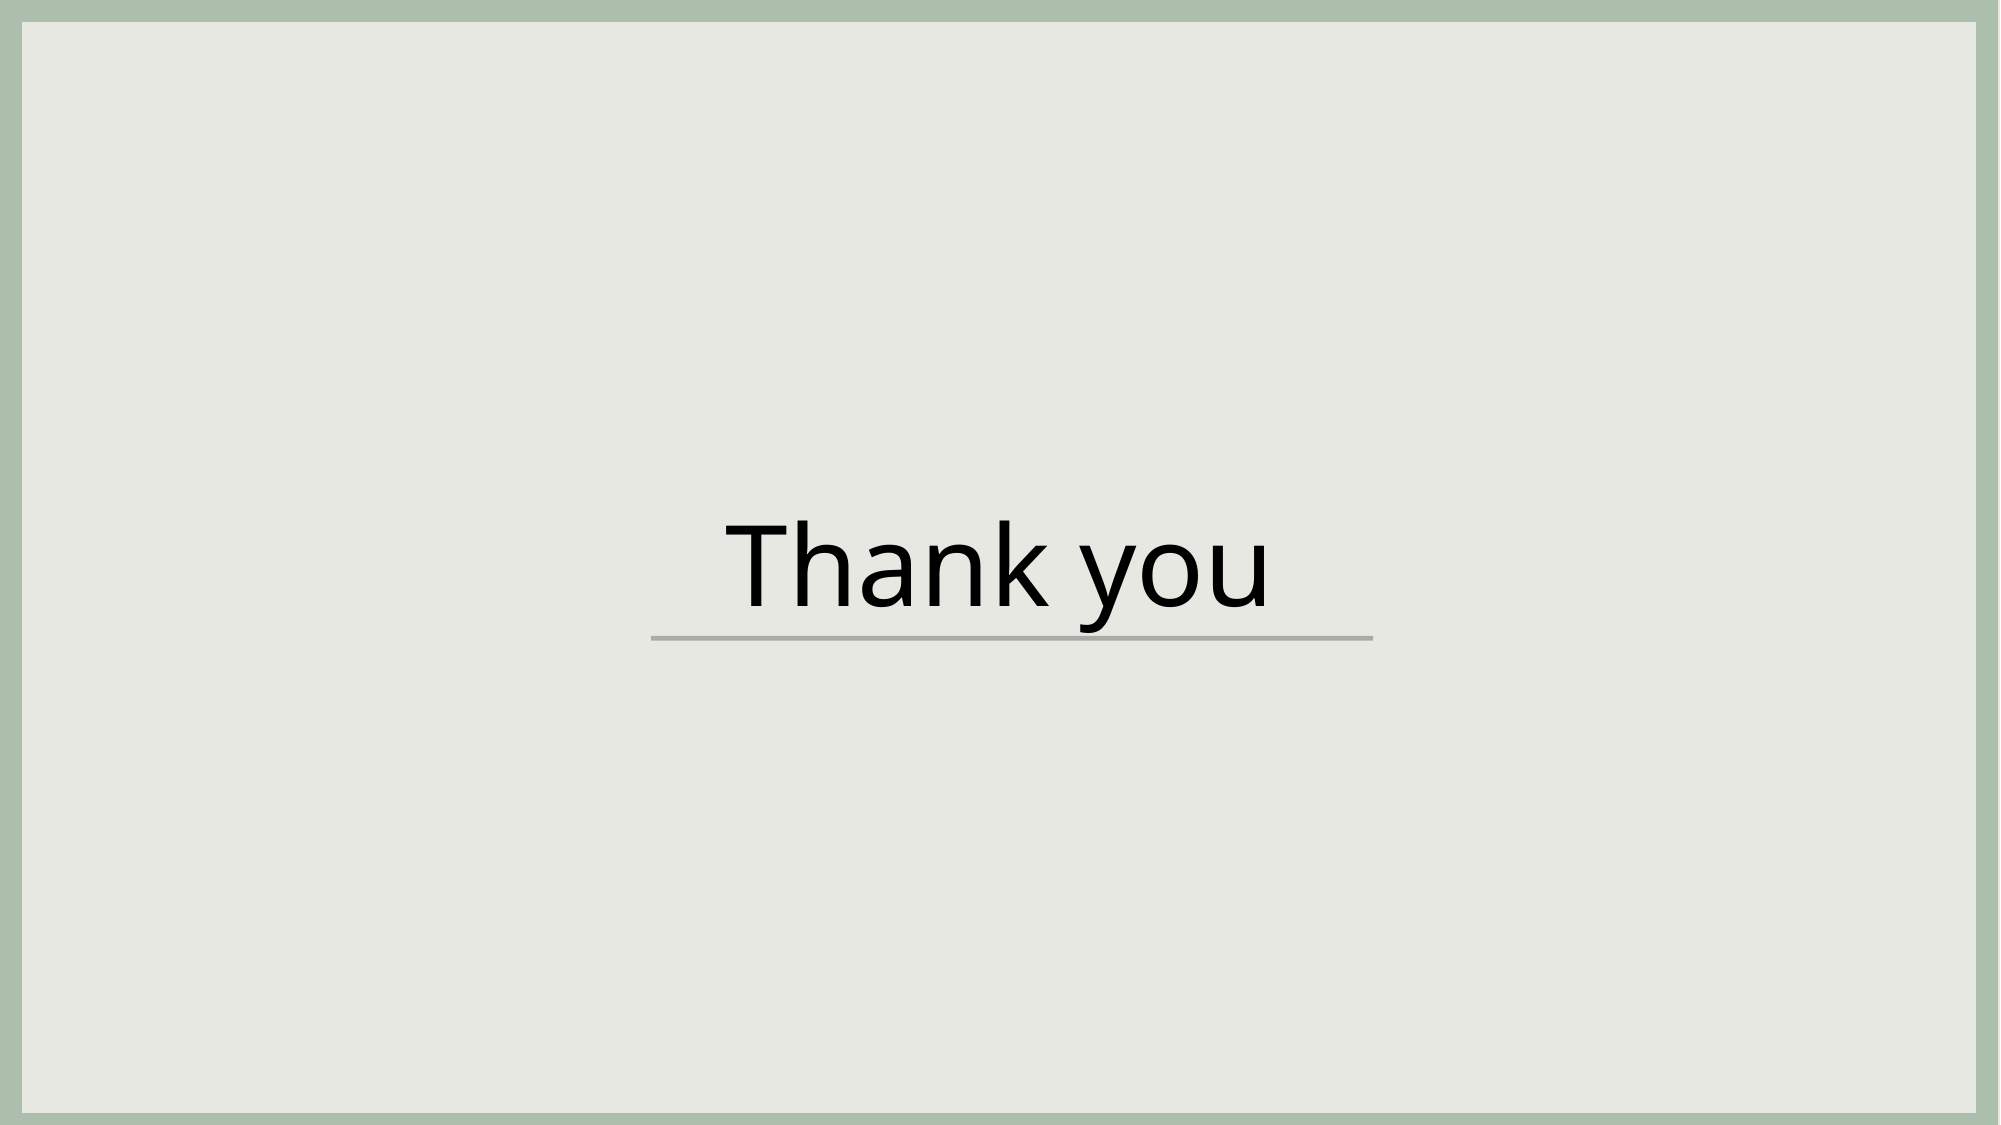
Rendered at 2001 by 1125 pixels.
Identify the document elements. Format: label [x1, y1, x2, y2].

text_box [10, 10, 1988, 1125]
